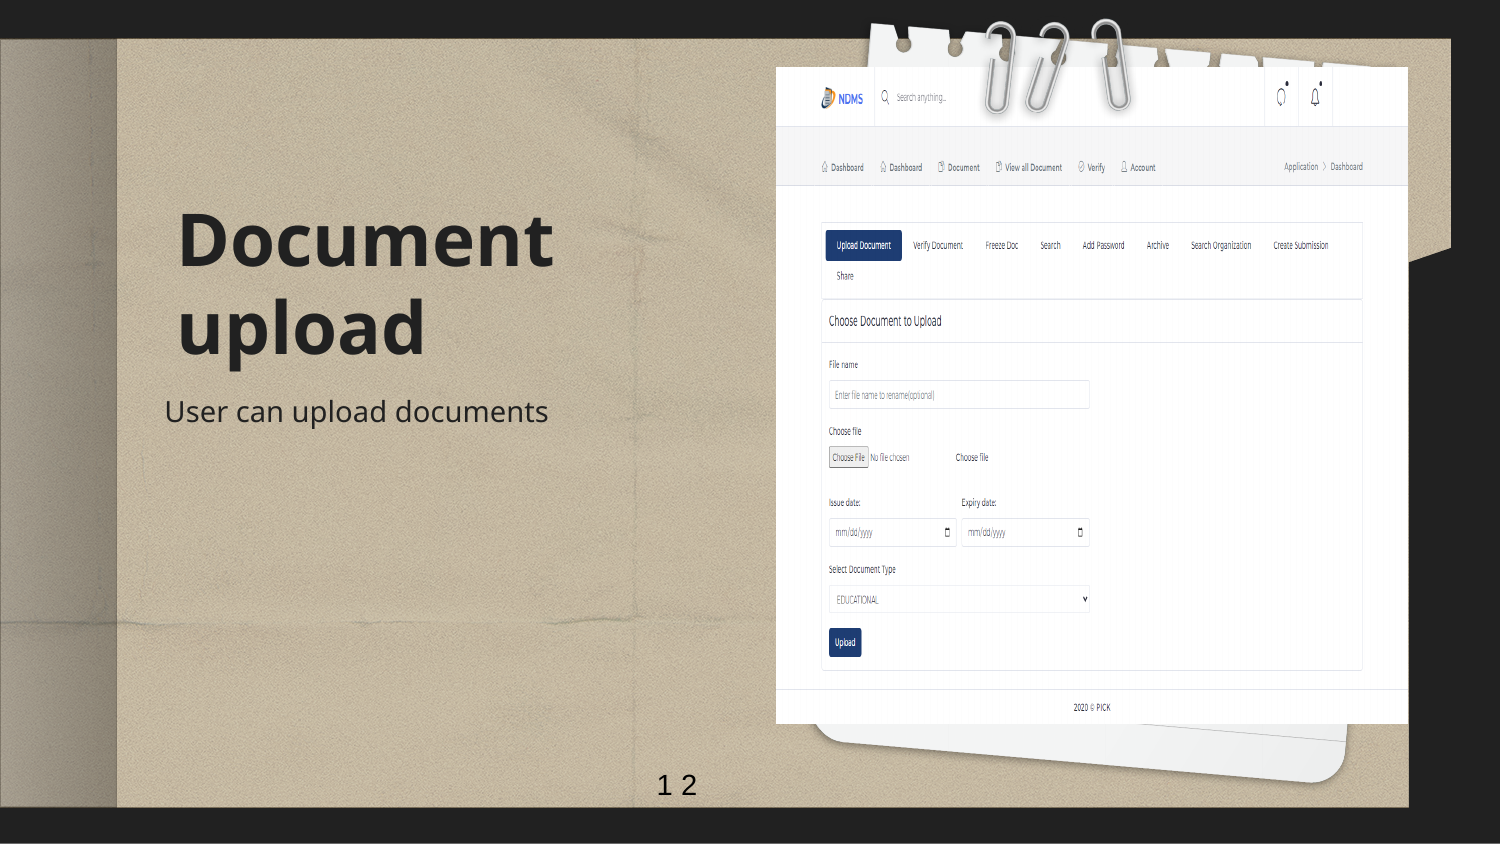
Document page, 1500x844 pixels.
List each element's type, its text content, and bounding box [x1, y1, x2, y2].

picture [776, 16, 1420, 785]
subtitle User can upload documents [149, 378, 724, 513]
text_box 1 2 [618, 755, 728, 813]
title Document upload [161, 178, 736, 472]
